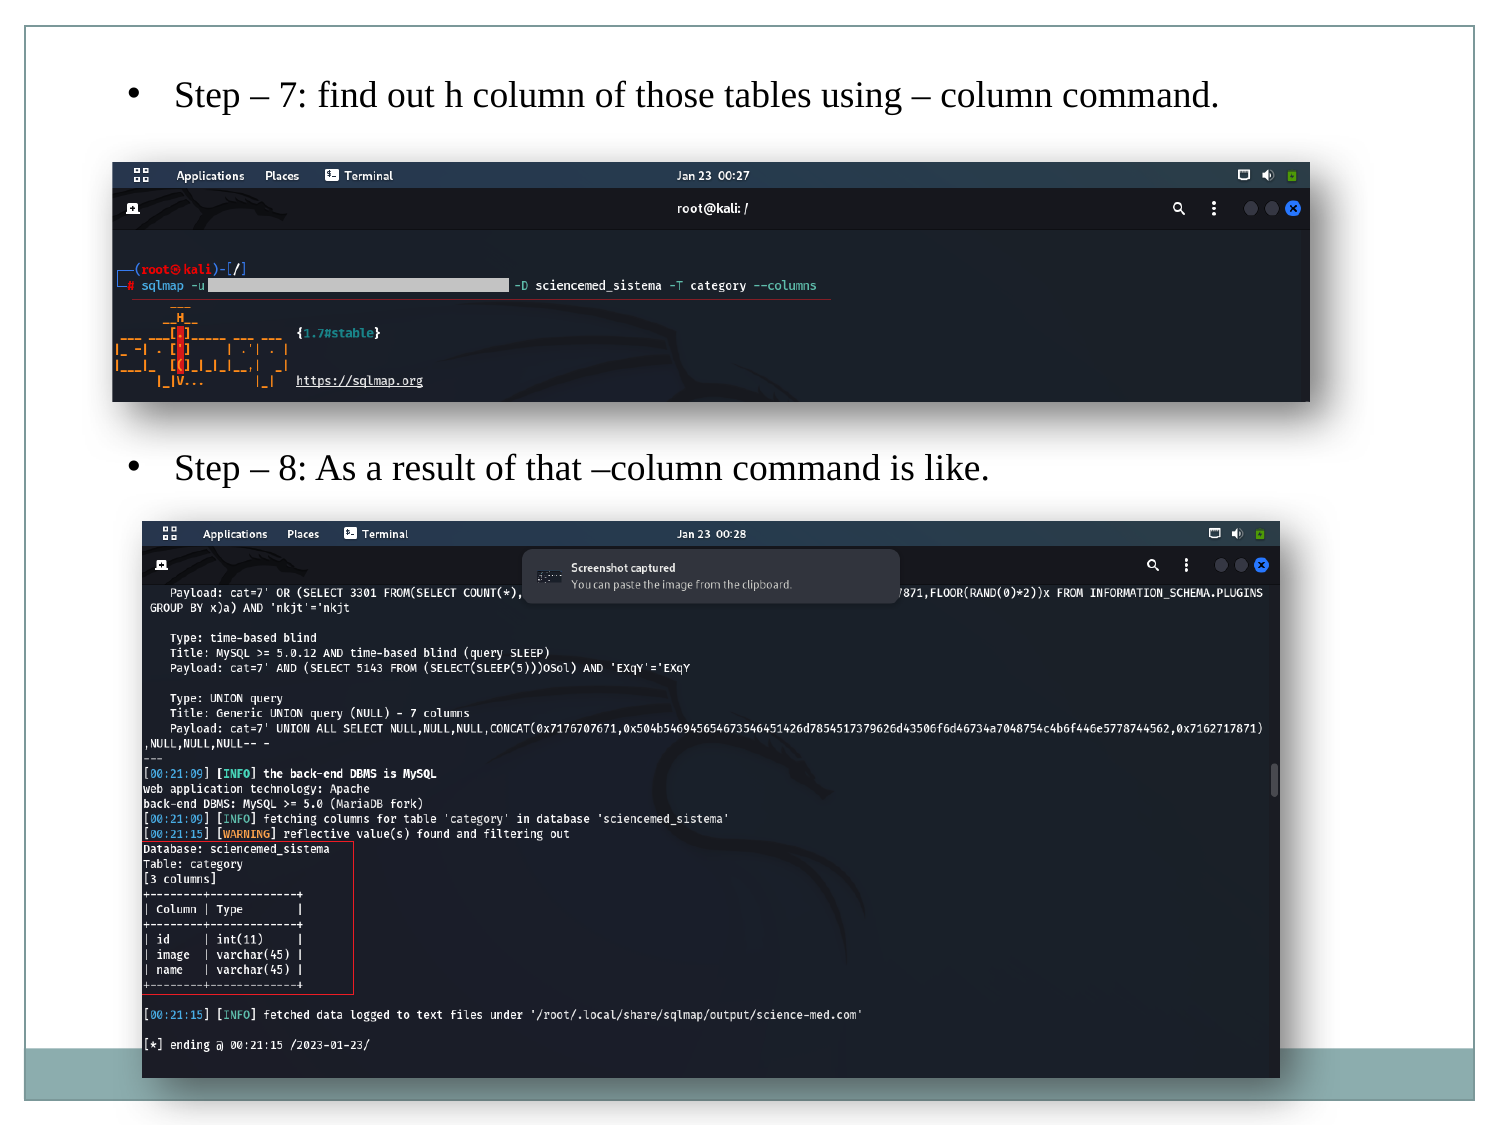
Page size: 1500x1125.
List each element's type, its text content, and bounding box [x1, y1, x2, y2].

text_box Step – 7: find out h column of those tables using – column command. [112, 62, 1452, 123]
picture [111, 162, 1311, 403]
picture [142, 521, 1280, 1078]
text_box Step – 8: As a result of that –column command is like. [112, 435, 1407, 496]
